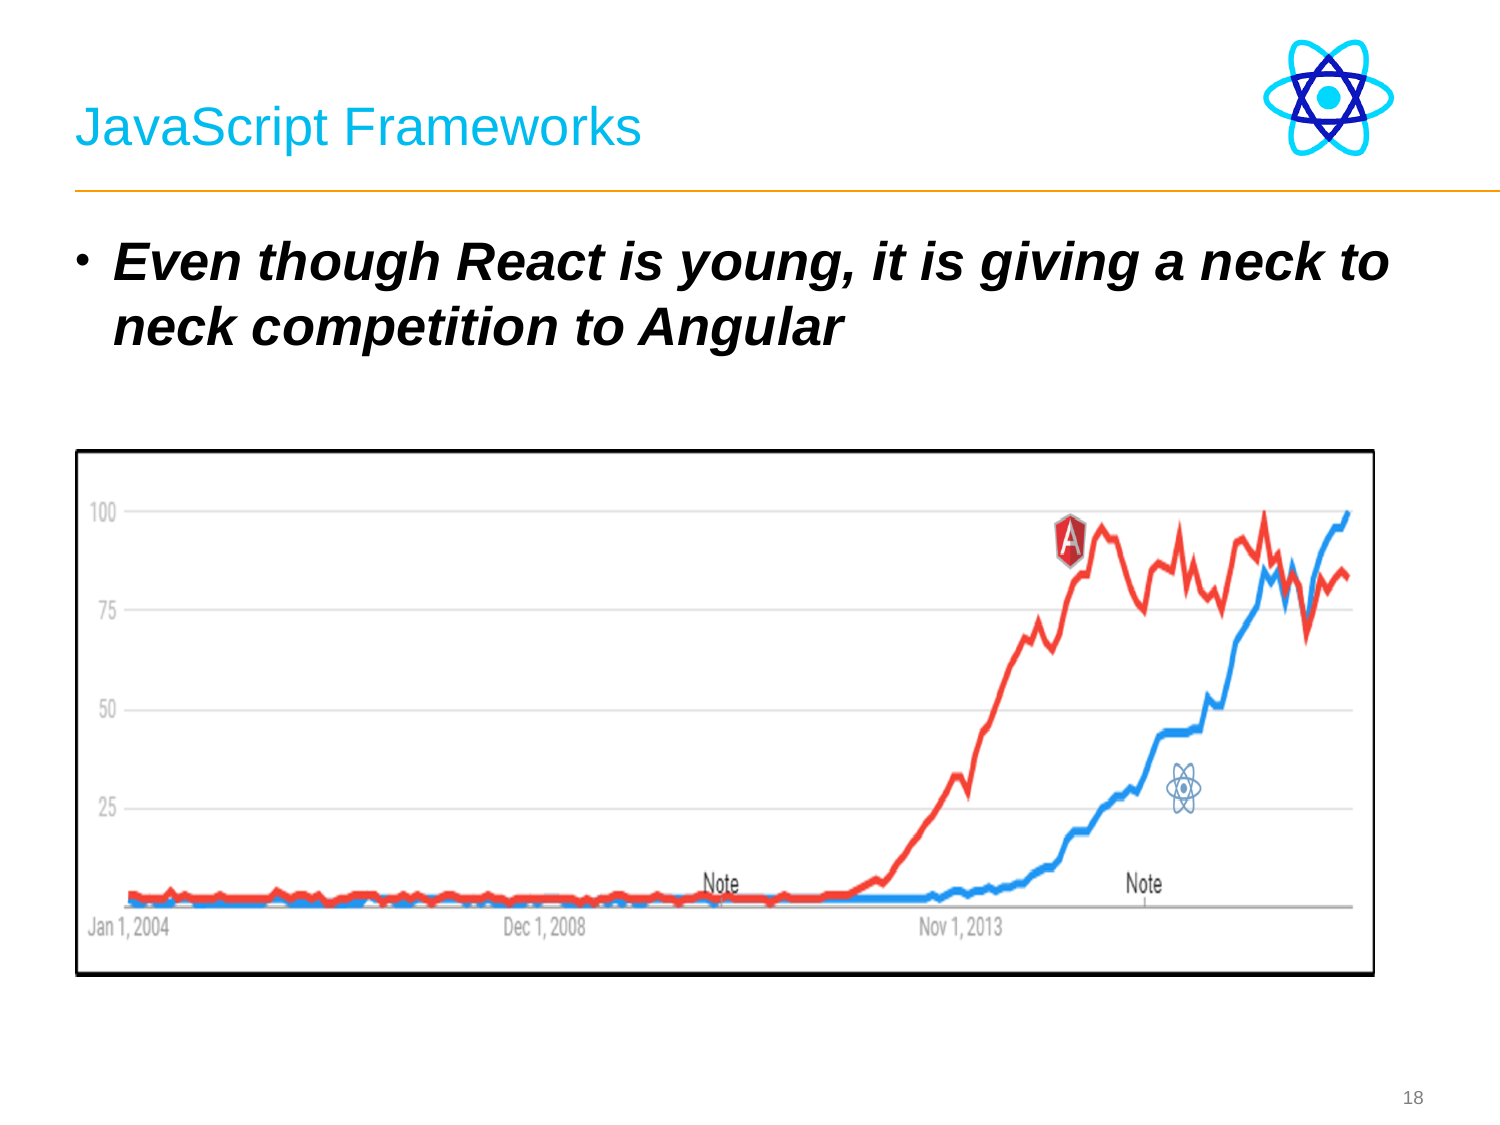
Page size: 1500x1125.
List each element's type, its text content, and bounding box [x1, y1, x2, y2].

title JavaScript Frameworks [75, 27, 1422, 157]
picture [74, 449, 1376, 977]
list Even though React is young, it is giving a neck to neck competition to Angular [75, 226, 1425, 413]
